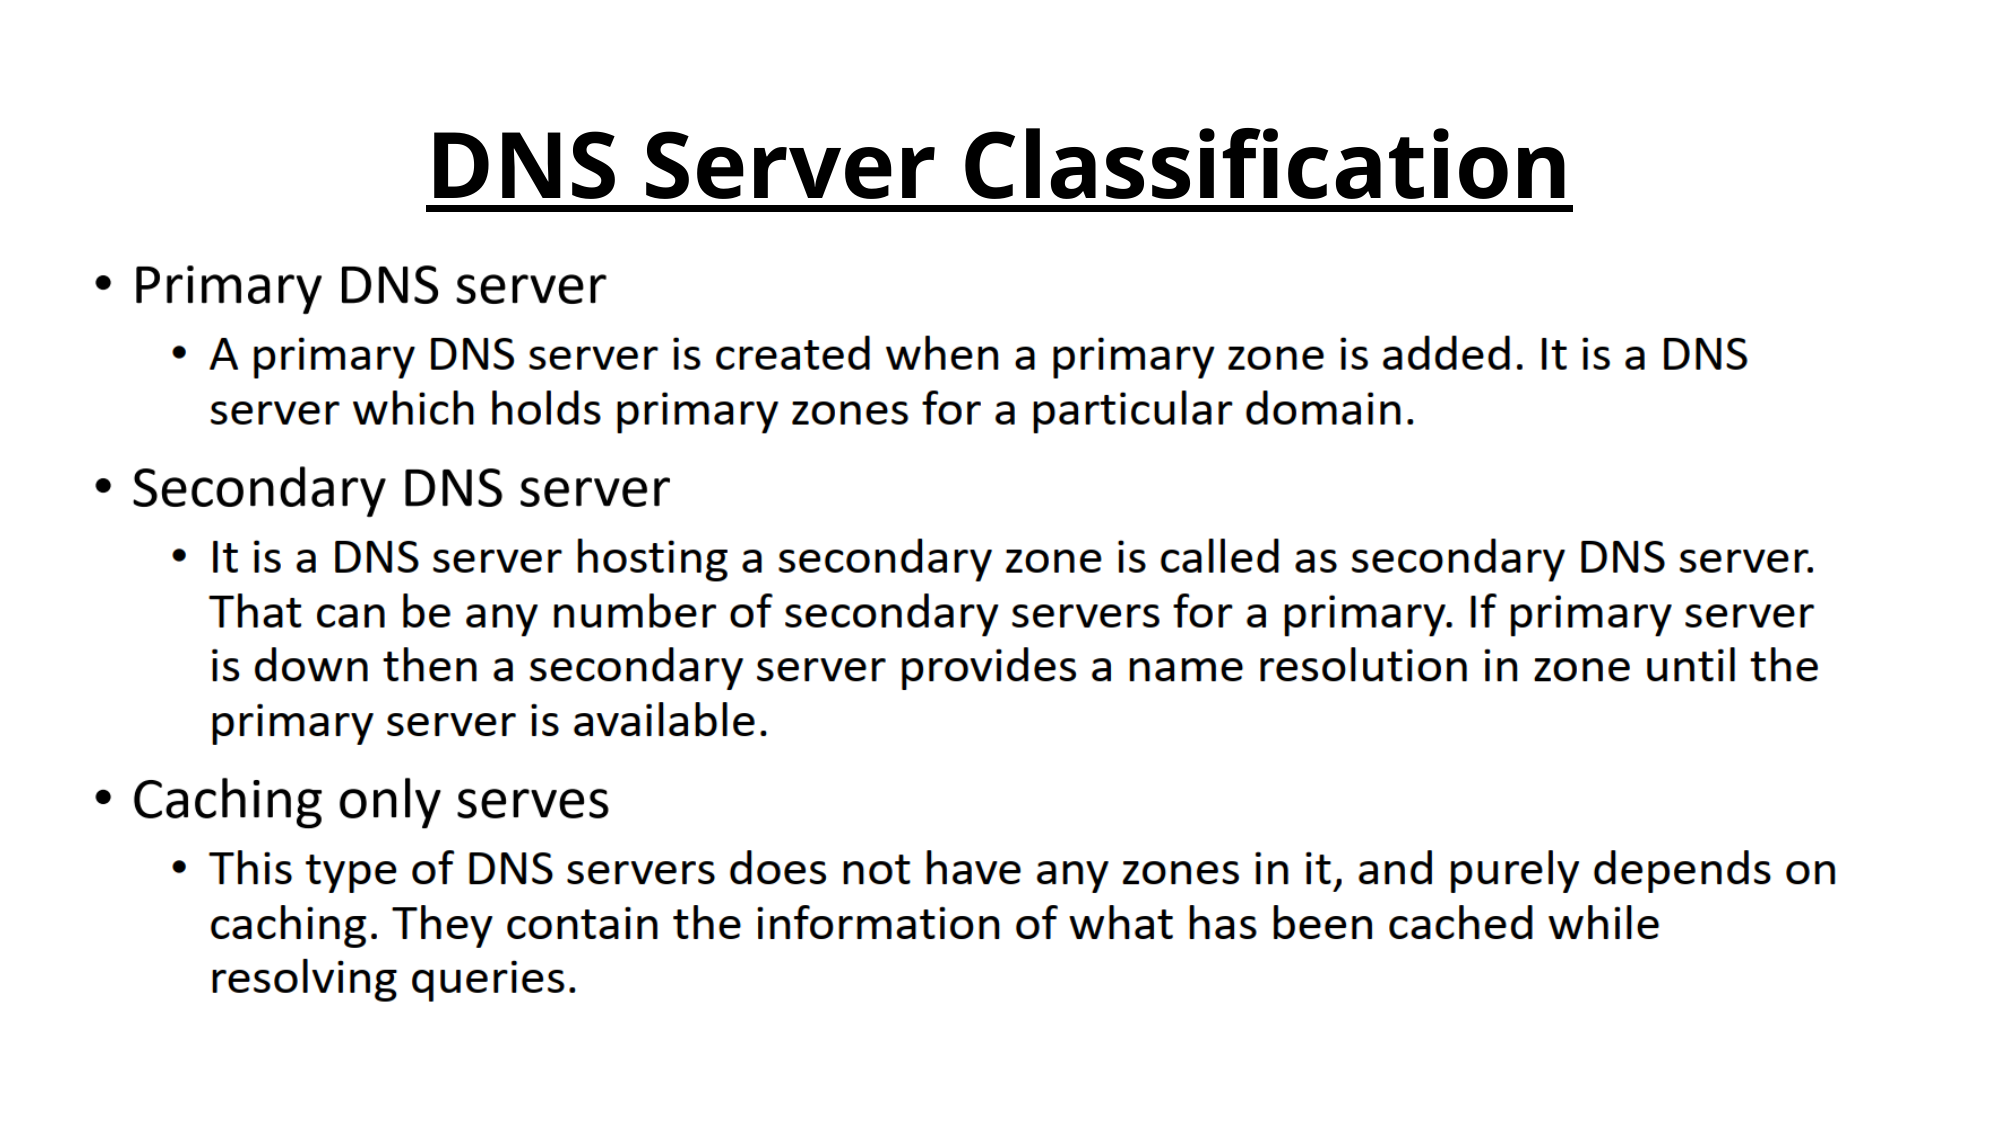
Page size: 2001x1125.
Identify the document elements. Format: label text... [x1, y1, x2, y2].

title DNS Server Classification [137, 59, 1863, 237]
picture [82, 237, 1863, 1017]
